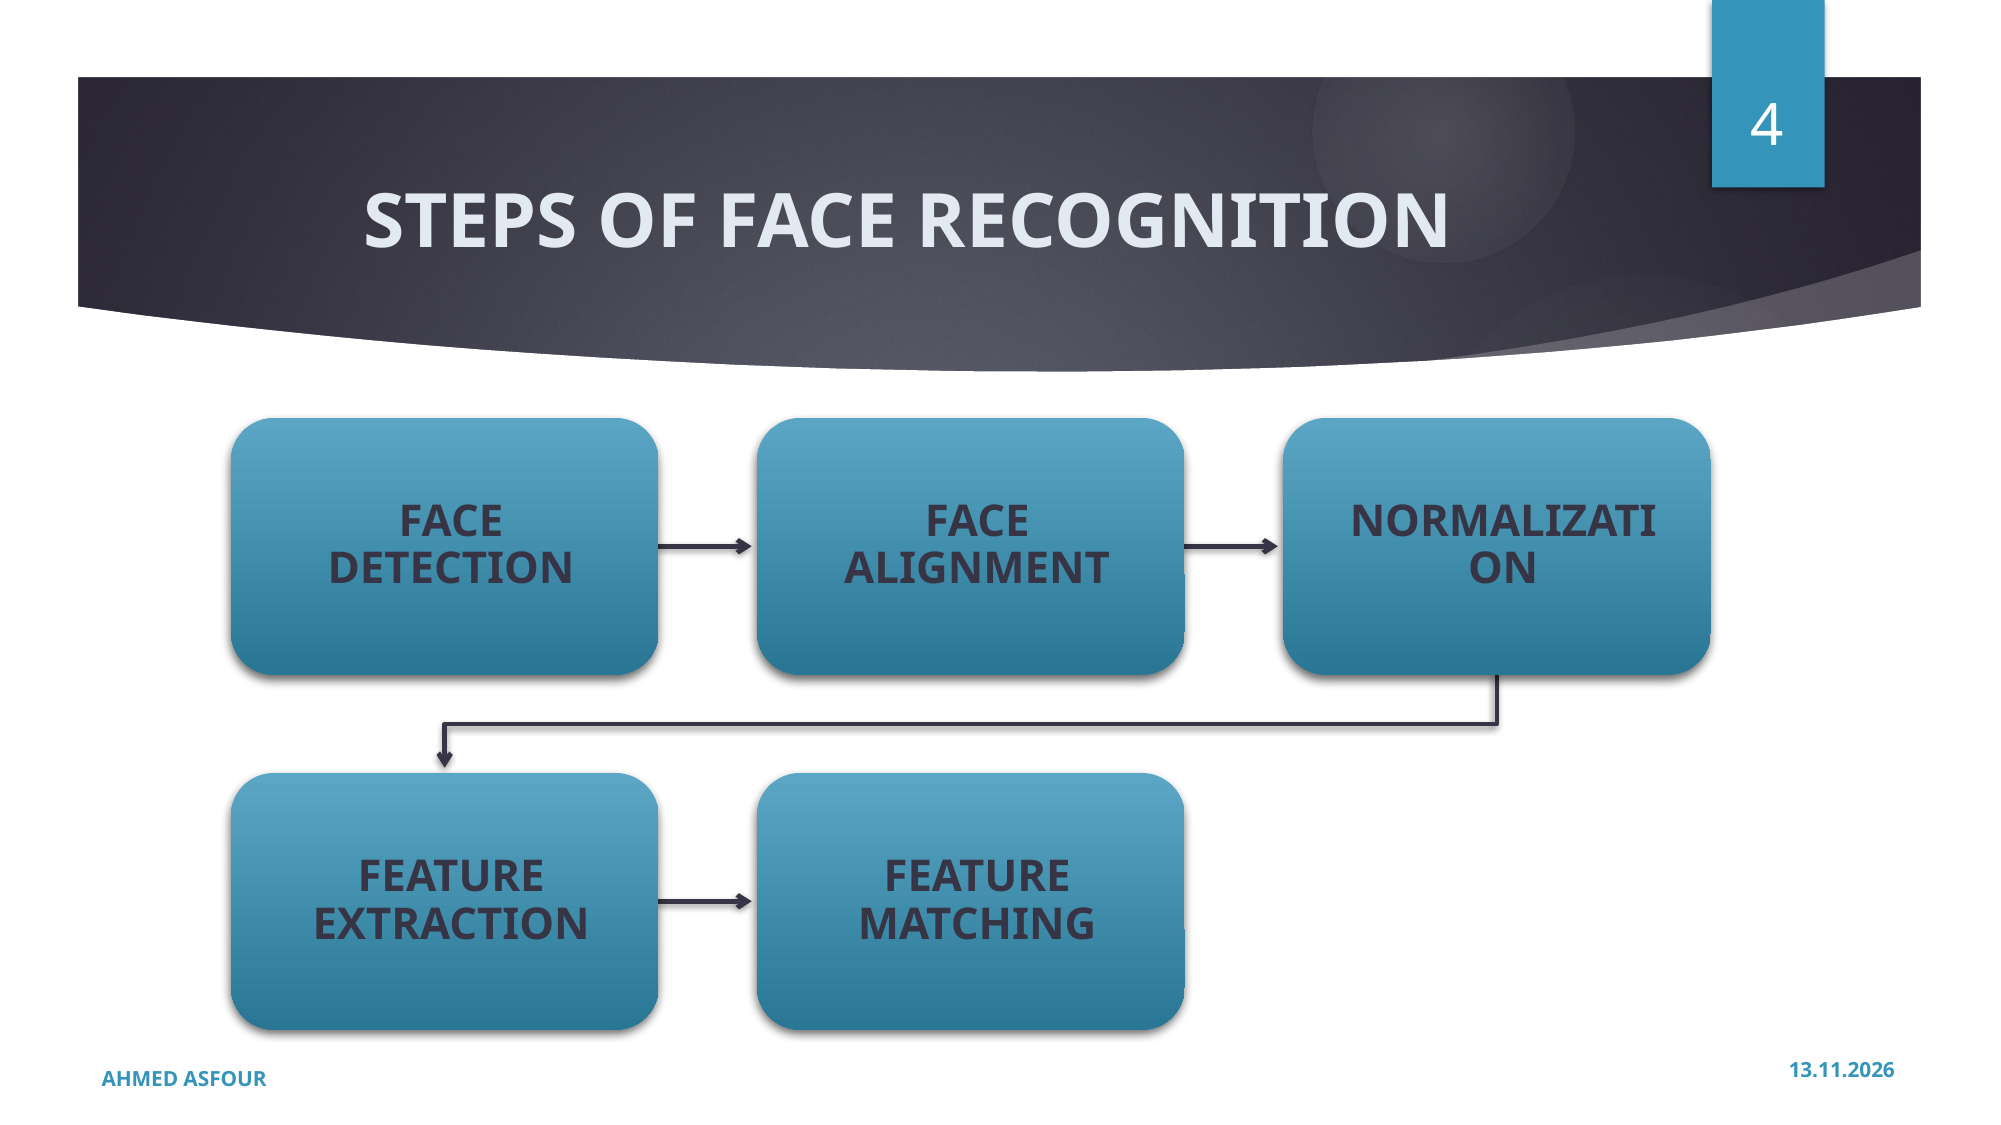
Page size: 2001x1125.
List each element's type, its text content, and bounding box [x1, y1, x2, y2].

title STEPS OF FACE RECOGNITION [189, 159, 1627, 276]
slide_number 4 [1698, 48, 1836, 175]
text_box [21, 417, 1921, 1031]
footer AHMED ASFOUR [86, 1048, 720, 1099]
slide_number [1747, 1048, 1910, 1099]
